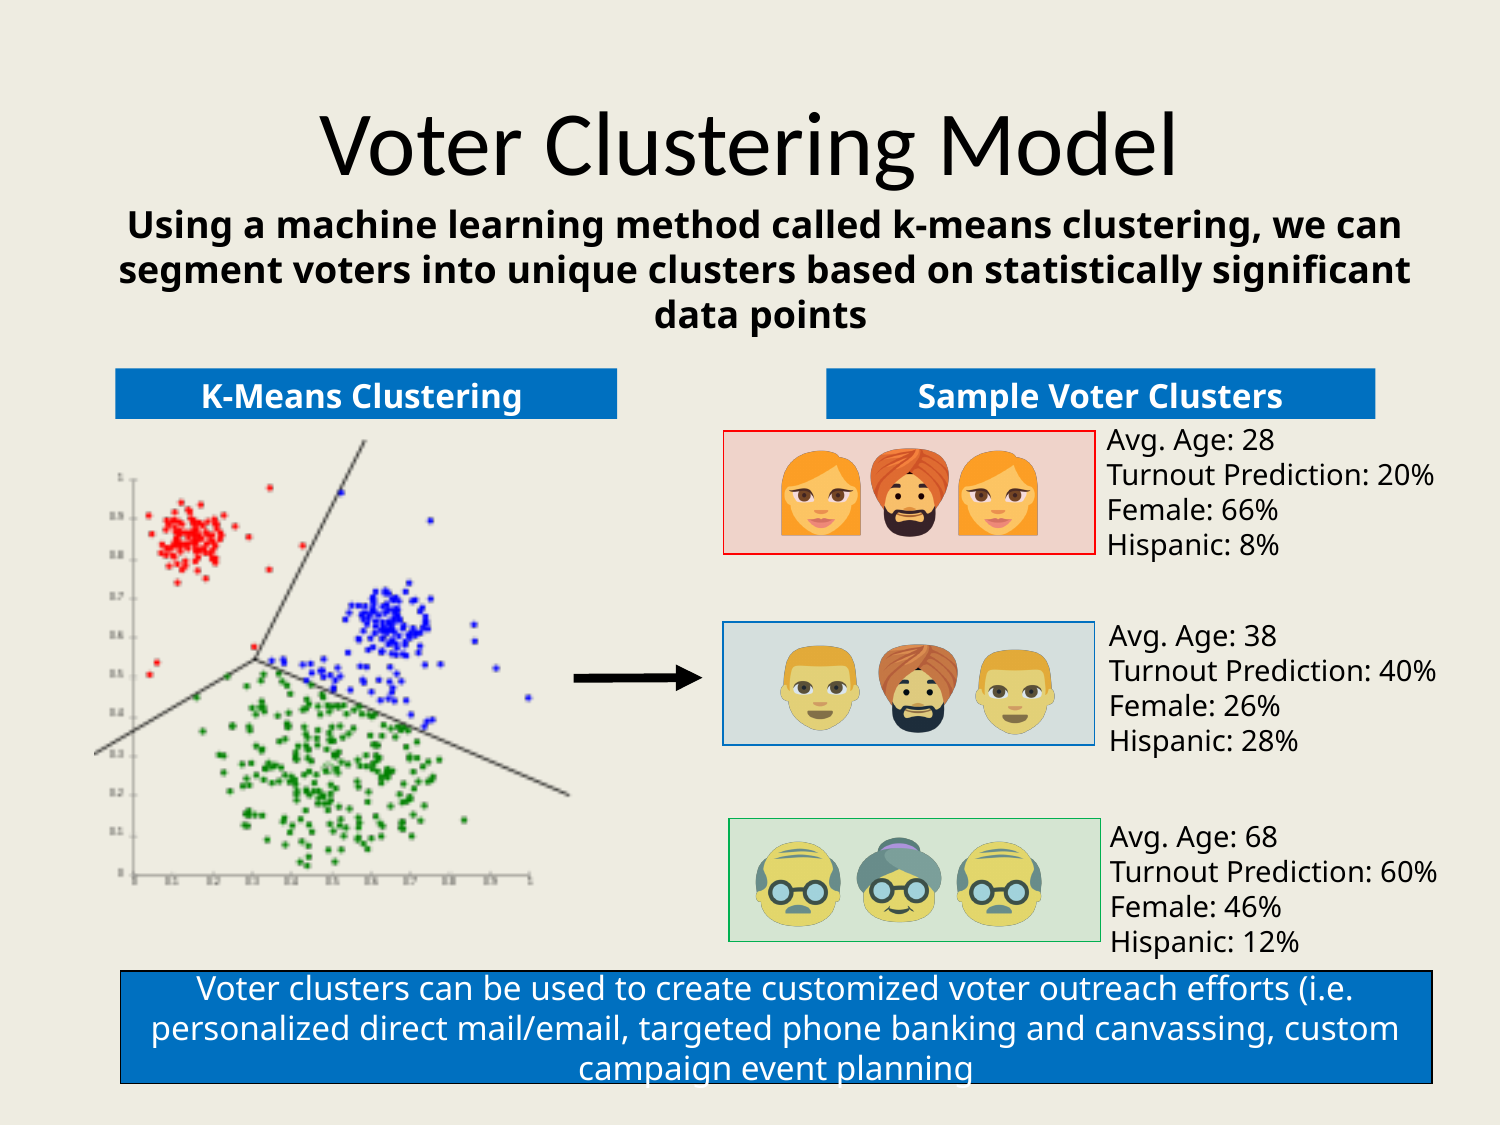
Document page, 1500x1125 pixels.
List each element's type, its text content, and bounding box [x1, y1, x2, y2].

text_box Voter clusters can be used to create customized voter outreach efforts (i.e. personalized direct mail/email, targeted phone banking and canvassing, custom campaign event planning [120, 970, 1433, 1084]
title Voter Clustering Model [75, 45, 1425, 193]
picture [776, 447, 1043, 538]
text_box Avg. Age: 28 Turnout Prediction: 20% Female: 66% Hispanic: 8% [1091, 413, 1450, 569]
picture [854, 835, 944, 925]
picture [775, 643, 865, 733]
text_box Avg. Age: 38 Turnout Prediction: 40% Female: 26% Hispanic: 28% [1093, 609, 1452, 765]
picture [753, 839, 843, 929]
picture [970, 647, 1060, 737]
text_box Avg. Age: 68 Turnout Prediction: 60% Female: 46% Hispanic: 12% [1095, 810, 1454, 966]
picture [954, 839, 1044, 929]
text_box [729, 818, 1095, 942]
picture [94, 401, 609, 955]
text_box K-Means Clustering [115, 368, 618, 419]
text_box Using a machine learning method called k-means clustering, we can segment voters into unique clusters based on statistically significant data points [60, 193, 1471, 300]
text_box Sample Voter Clusters [826, 368, 1376, 419]
text_box [723, 430, 1091, 555]
picture [872, 643, 963, 733]
text_box [723, 621, 1093, 745]
